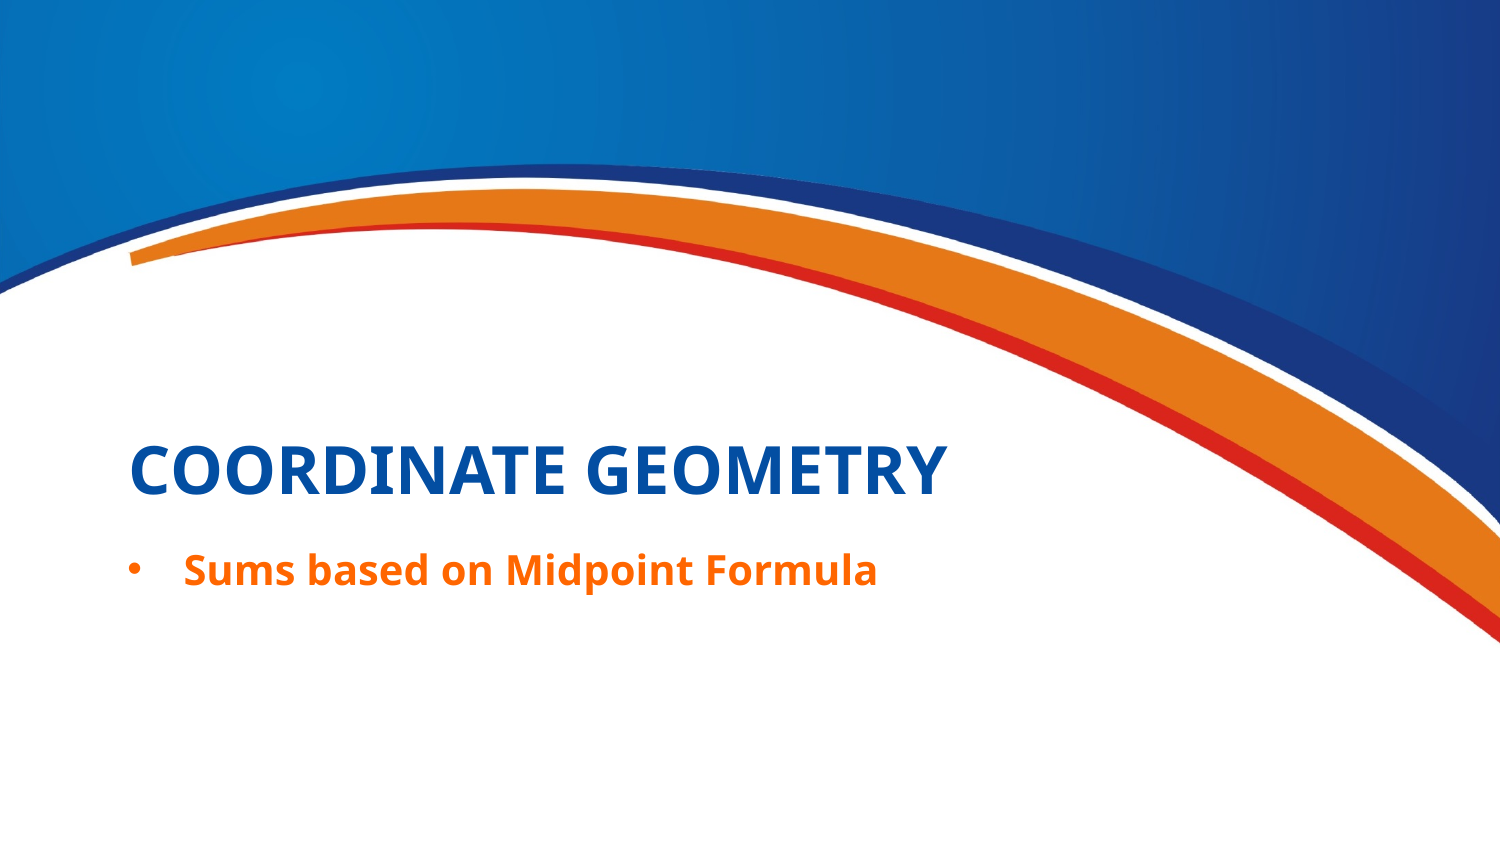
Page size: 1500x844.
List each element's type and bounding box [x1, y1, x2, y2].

picture [0, 0, 1500, 649]
